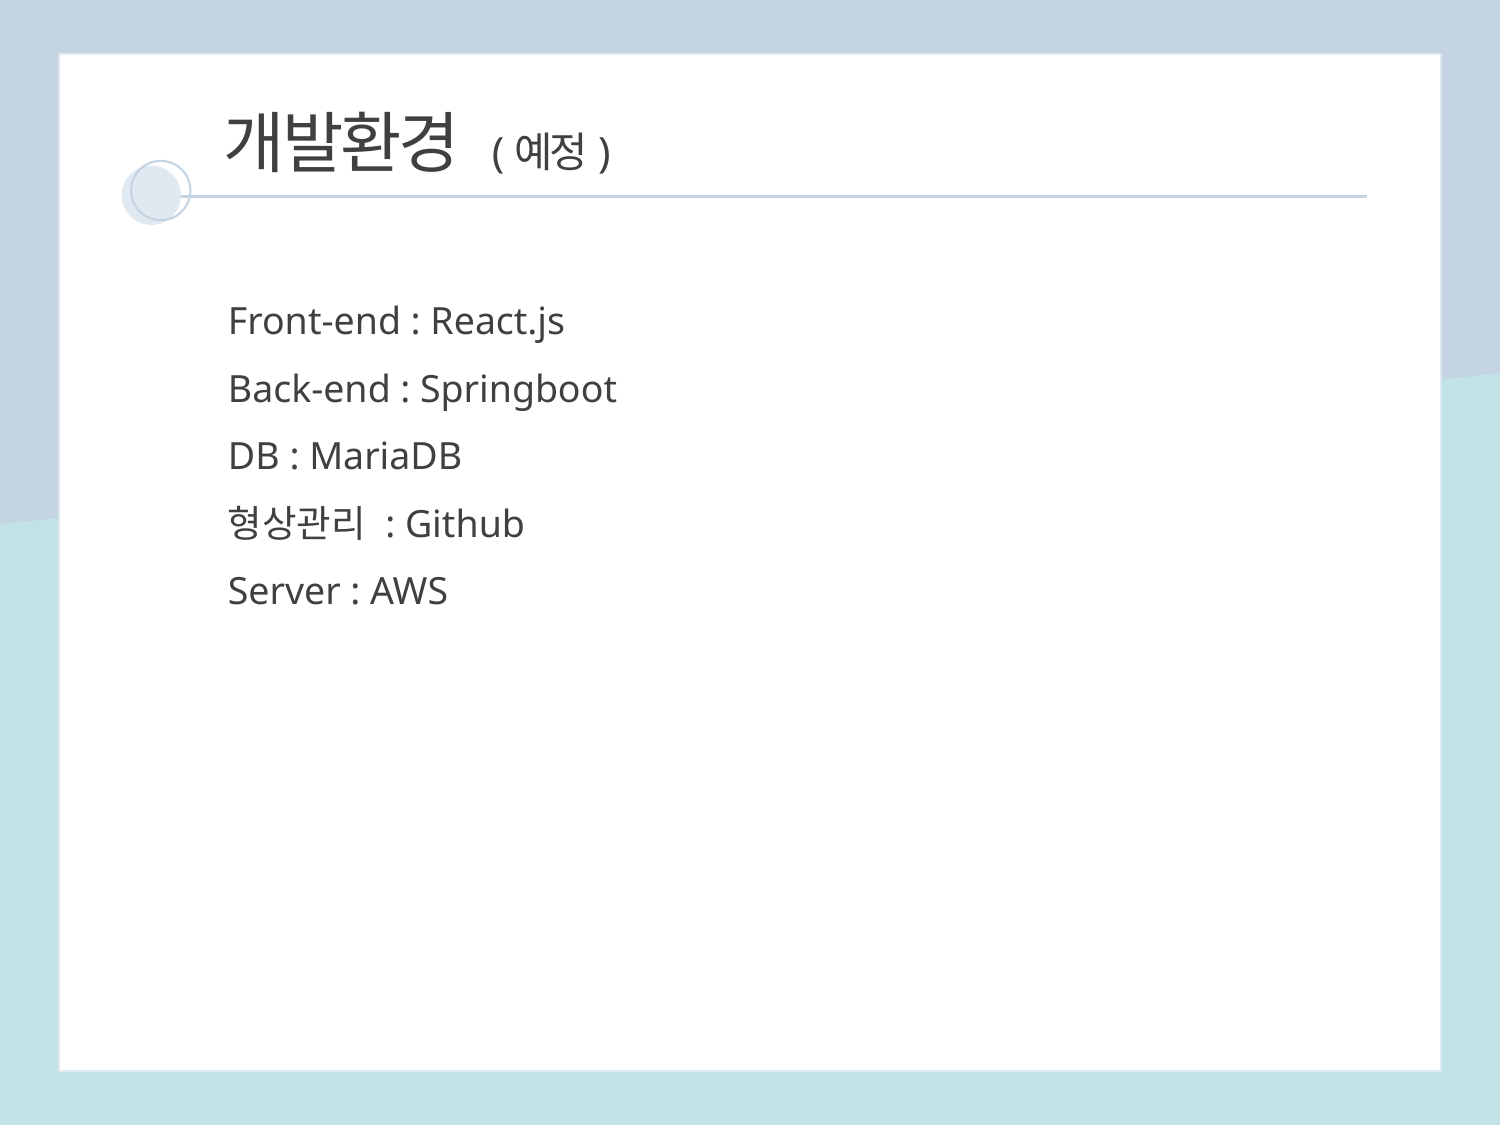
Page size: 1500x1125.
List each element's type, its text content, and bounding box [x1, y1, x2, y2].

text_box Front-end : React.js Back-end : Springboot DB : MariaDB 형상관리 : Github Server : AWS [213, 267, 1176, 620]
text_box 개발환경 (예정) [208, 93, 626, 189]
